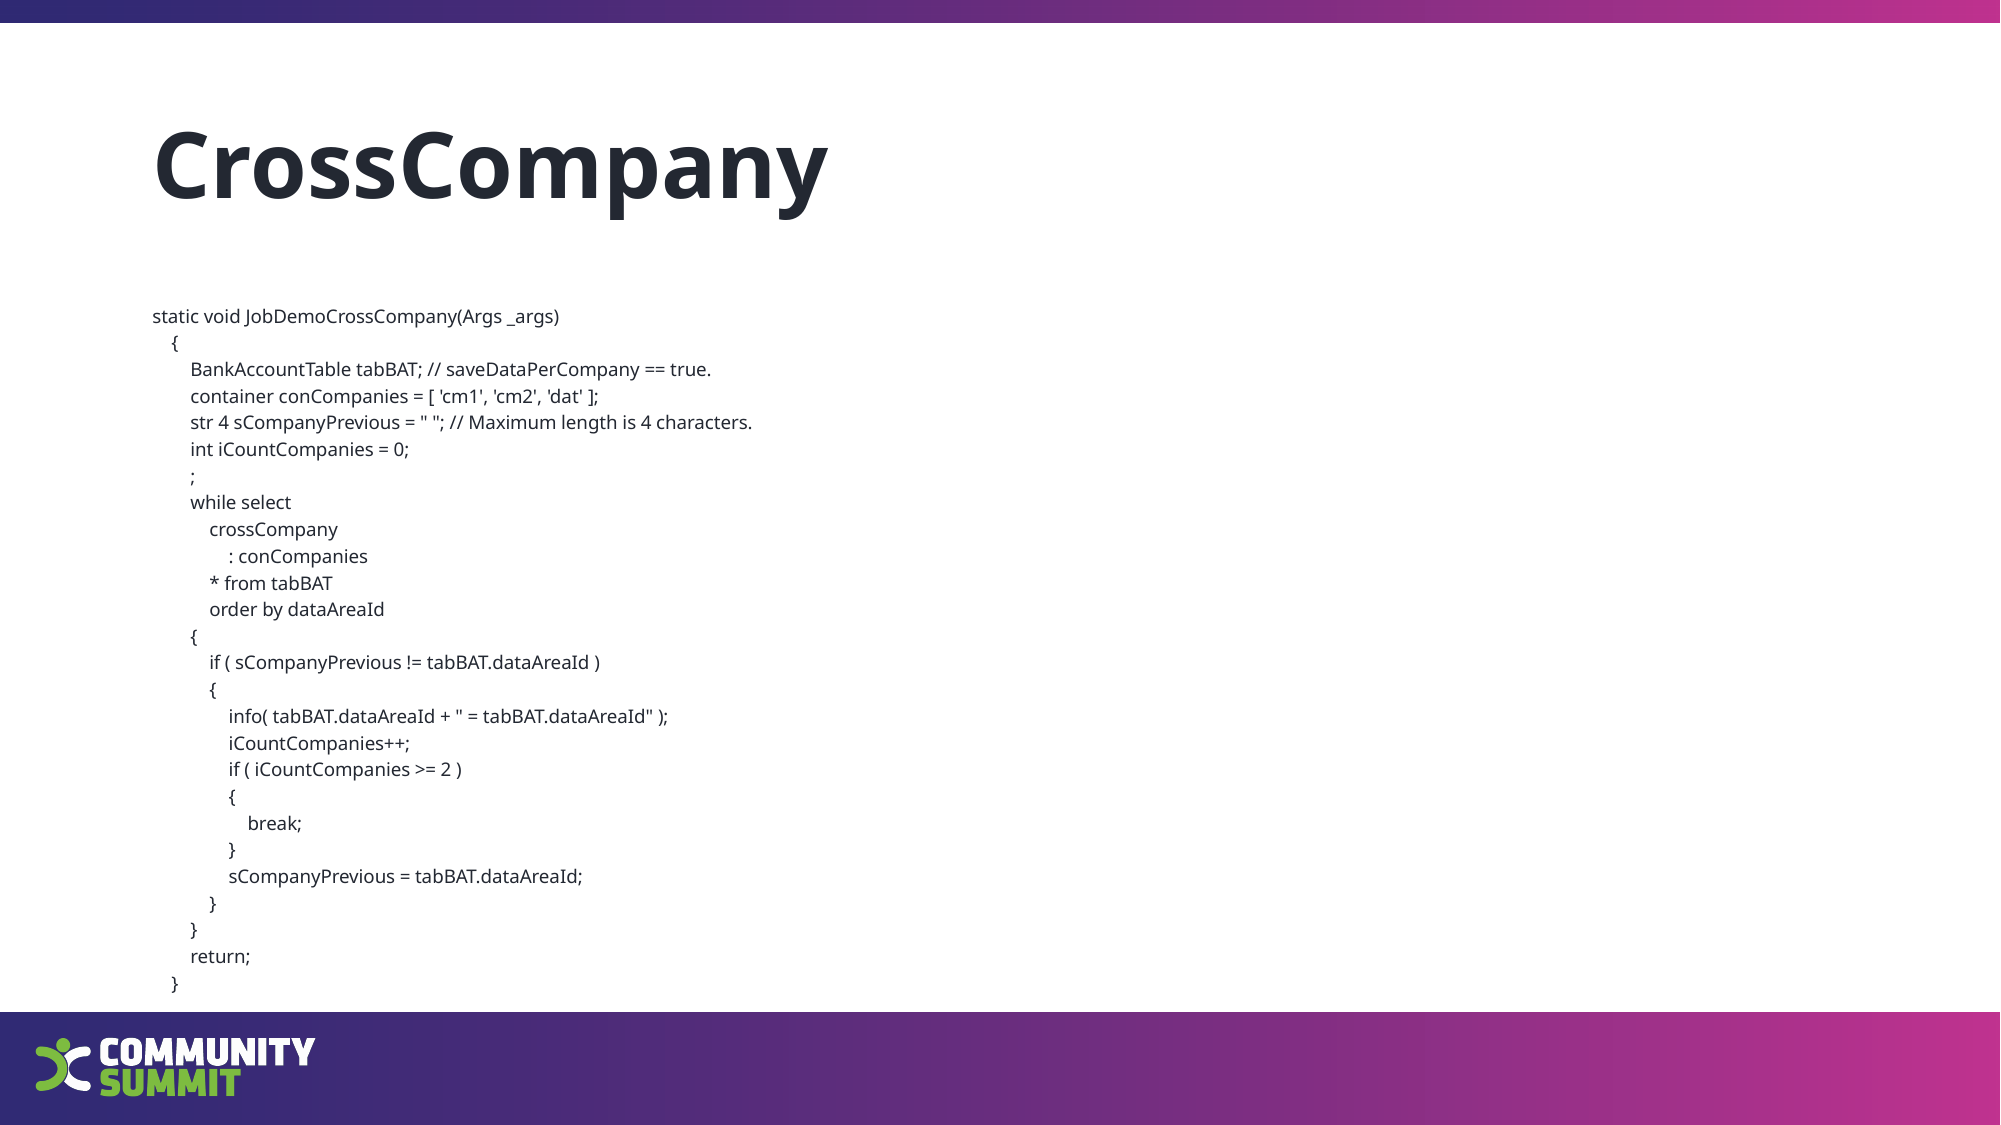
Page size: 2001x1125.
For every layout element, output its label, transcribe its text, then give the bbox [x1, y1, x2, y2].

title CrossCompany [137, 59, 1863, 278]
picture [0, 0, 2000, 23]
picture [0, 1012, 2000, 1125]
list static void JobDemoCrossCompany(Args _args) { BankAccountTable tabBAT; // saveDataPerCompany == true. container conCompanies = [ 'cm1', 'cm2', 'dat' ]; str 4 sCompanyPrevious = " "; // Maximum length is 4 characters. int iCountCompanies = 0; ; while select crossCompany : conCompanies * from tabBAT order by dataAreaId { if ( sCompanyPrevious != tabBAT.dataAreaId ) { info( tabBAT.dataAreaId + " = tabBAT.dataAreaId" ); iCountCompanies++; if ( iCountCompanies >= 2 ) { break; } sCompanyPrevious = tabBAT.dataAreaId; } } return; } [137, 299, 1863, 1014]
